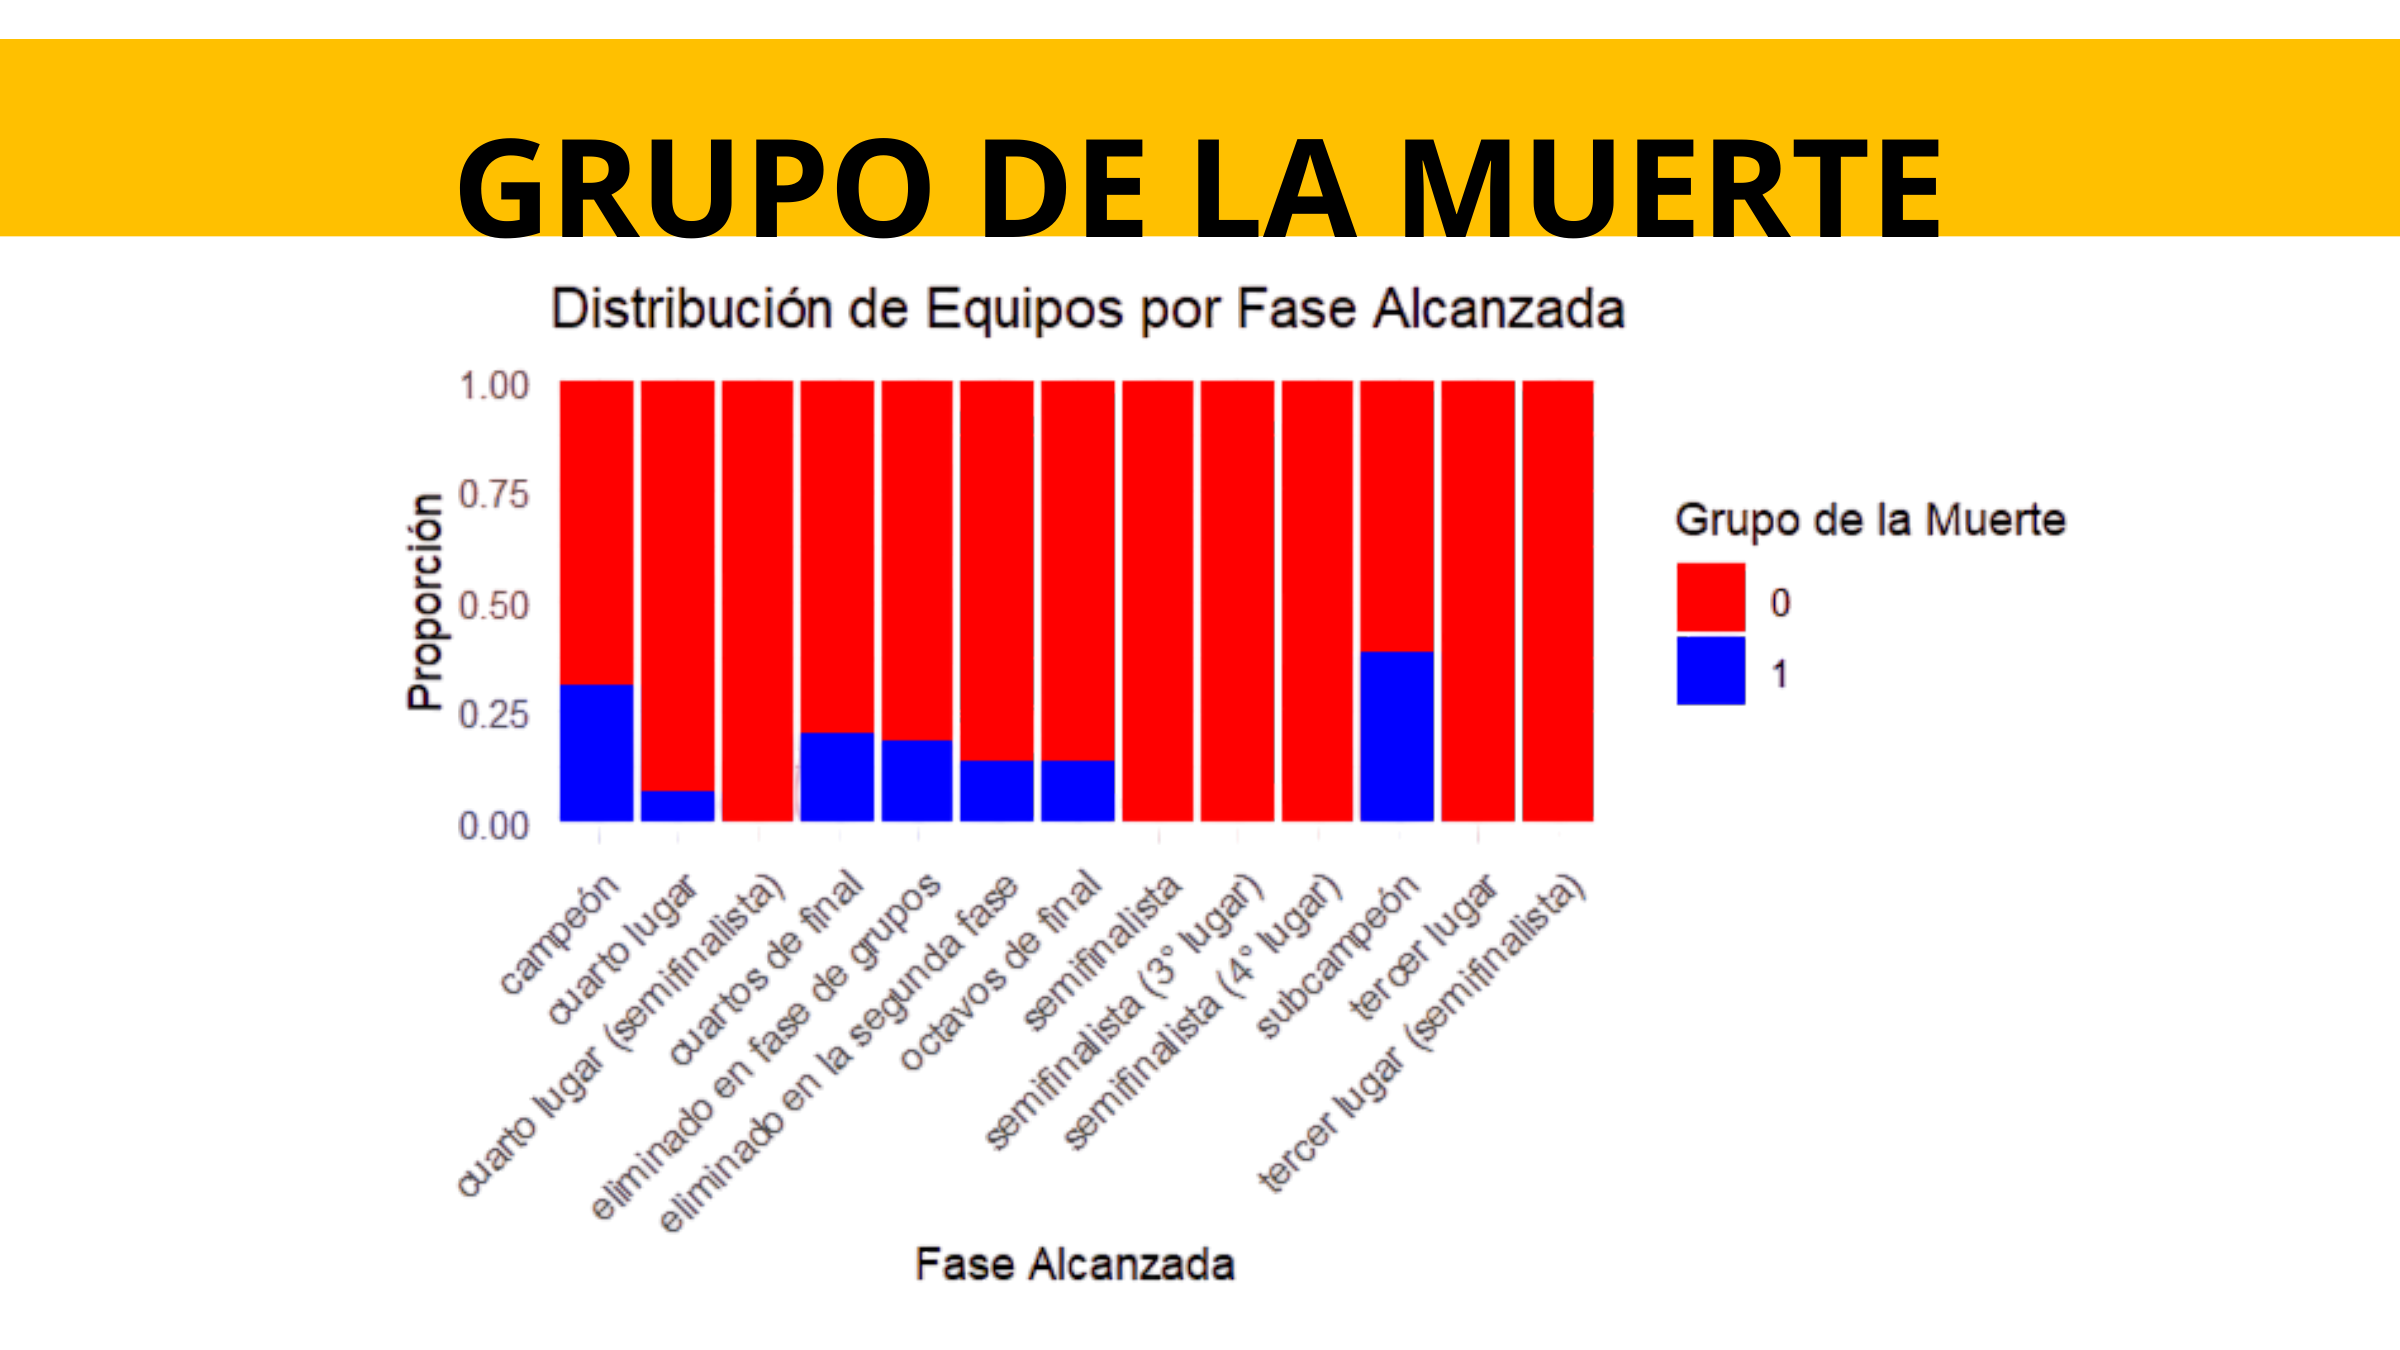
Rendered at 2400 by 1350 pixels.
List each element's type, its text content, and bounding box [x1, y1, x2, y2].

text_box GRUPO DE LA MUERTE [0, 39, 2400, 237]
picture [381, 260, 2116, 1311]
